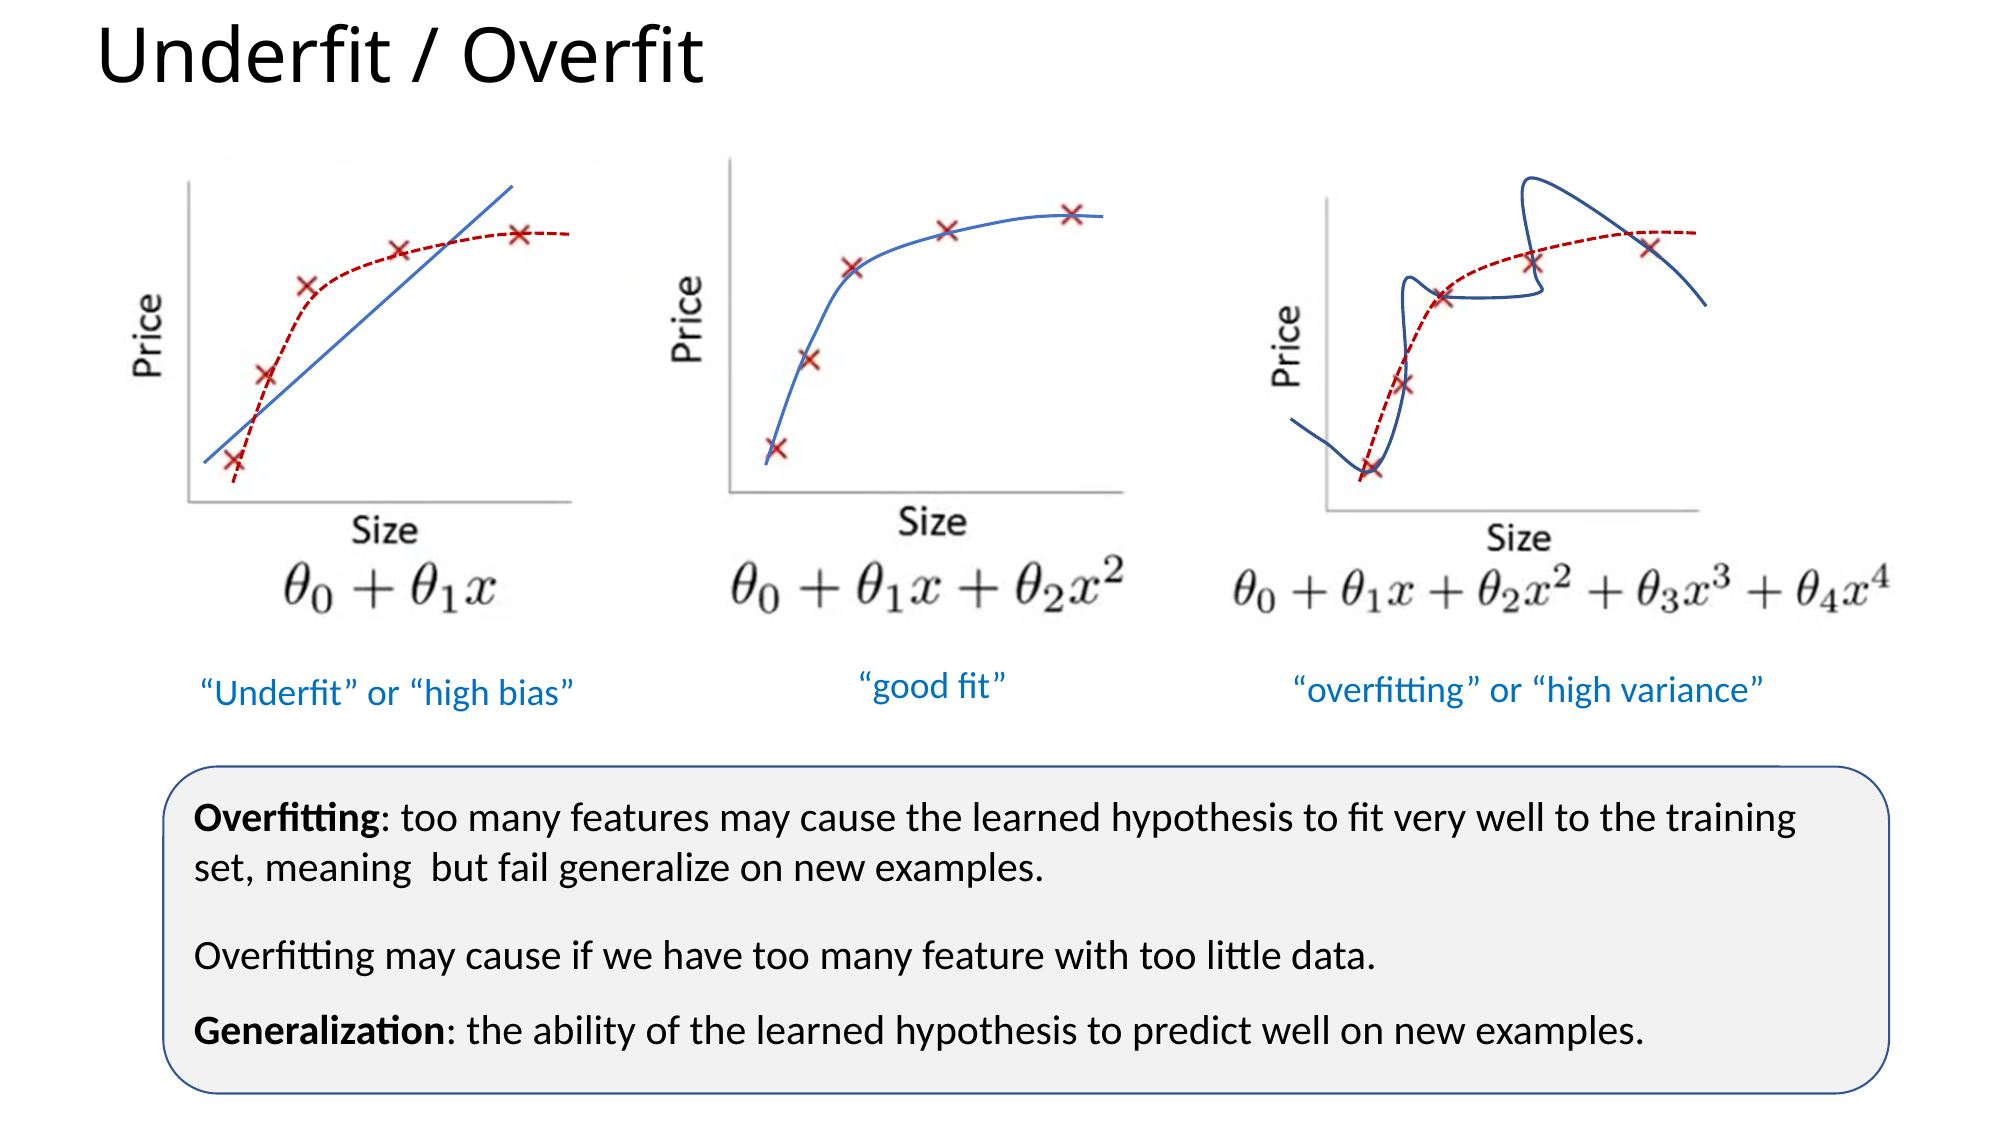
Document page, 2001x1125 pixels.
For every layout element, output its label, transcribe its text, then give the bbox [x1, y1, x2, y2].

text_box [1274, 177, 1783, 717]
picture [103, 138, 1903, 663]
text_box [708, 215, 1156, 713]
title Underfit / Overfit [80, 9, 1863, 107]
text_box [163, 233, 611, 720]
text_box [203, 185, 513, 233]
list [80, 185, 1863, 1094]
